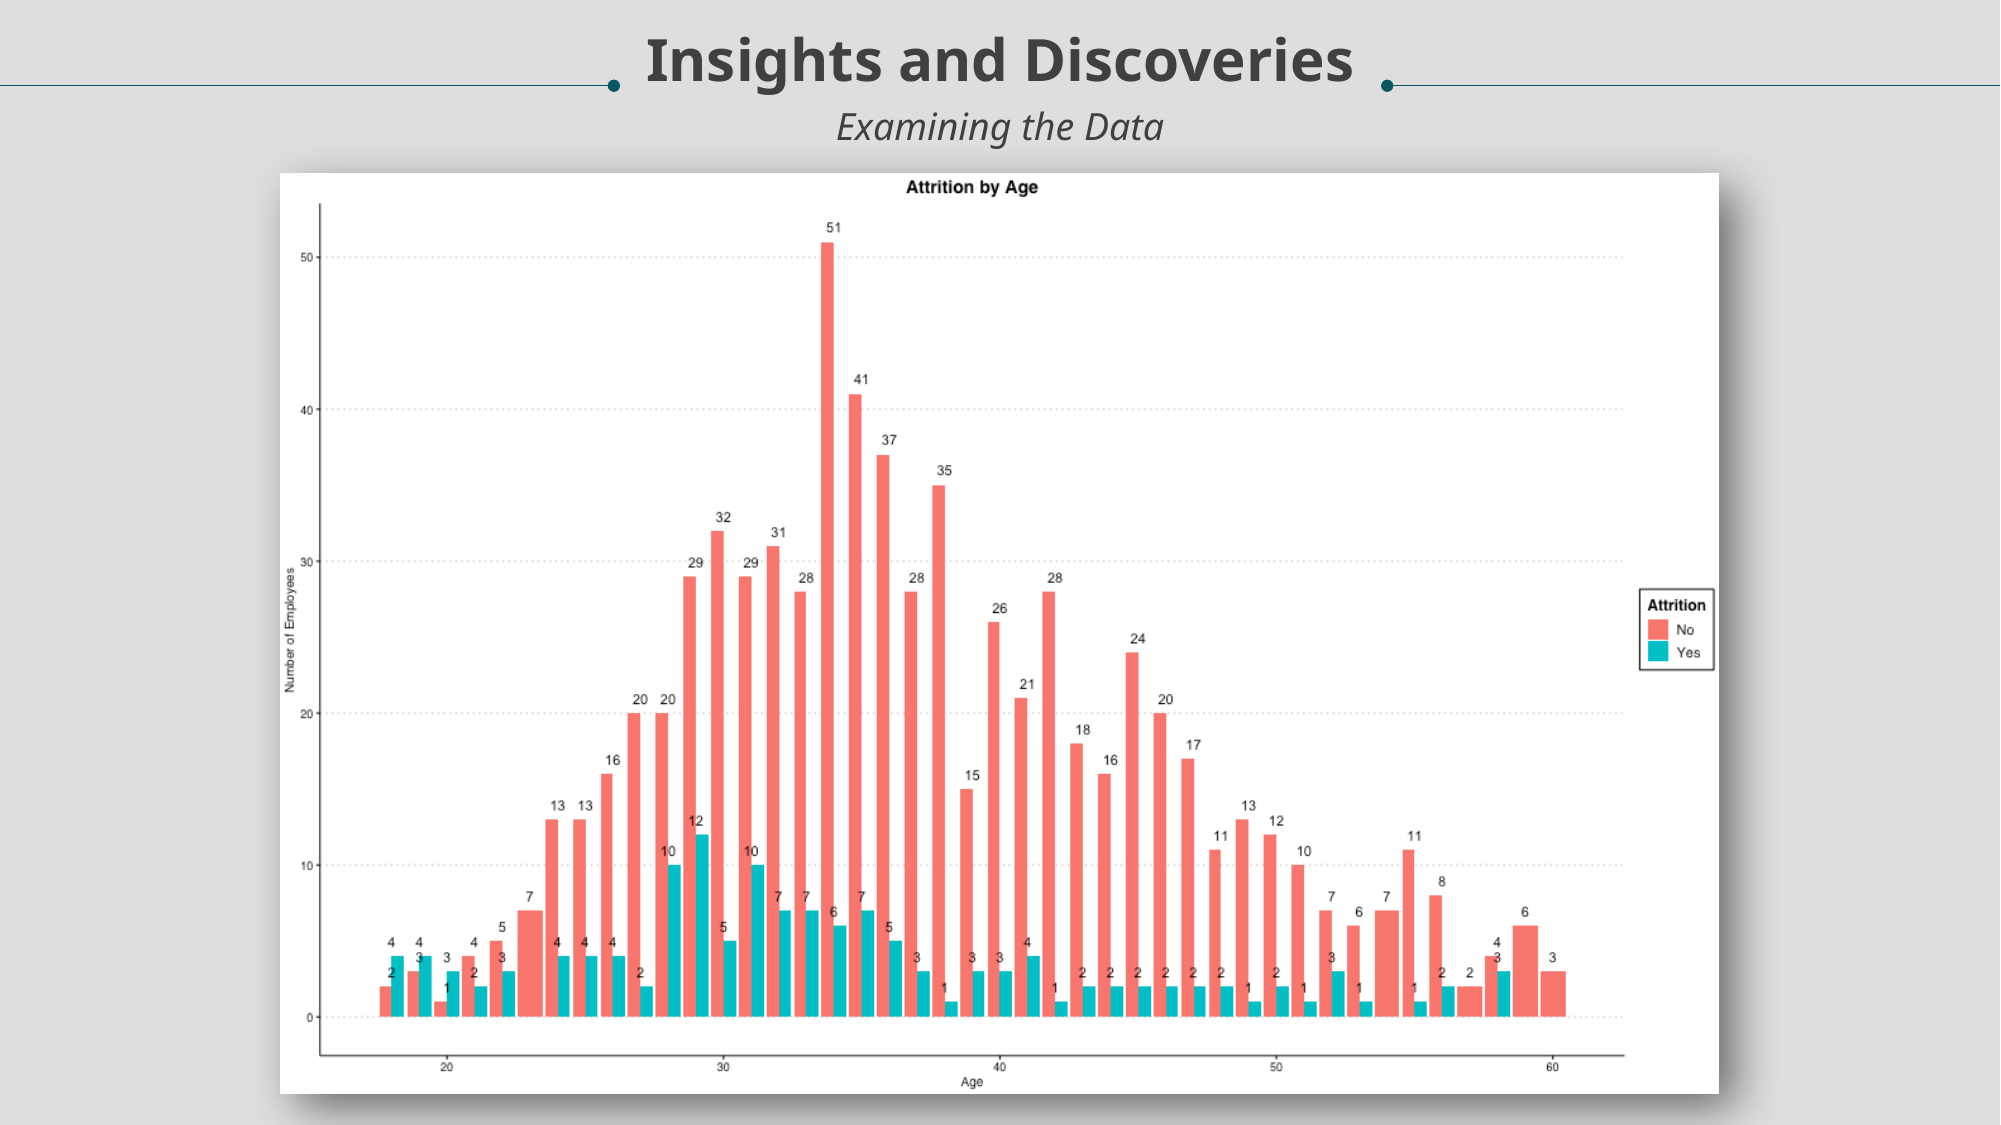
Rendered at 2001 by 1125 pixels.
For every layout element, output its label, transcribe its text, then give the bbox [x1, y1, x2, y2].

text_box Examining the Data [37, 108, 1963, 149]
text_box Insights and Discoveries [37, 31, 1963, 95]
picture [280, 173, 1719, 1094]
